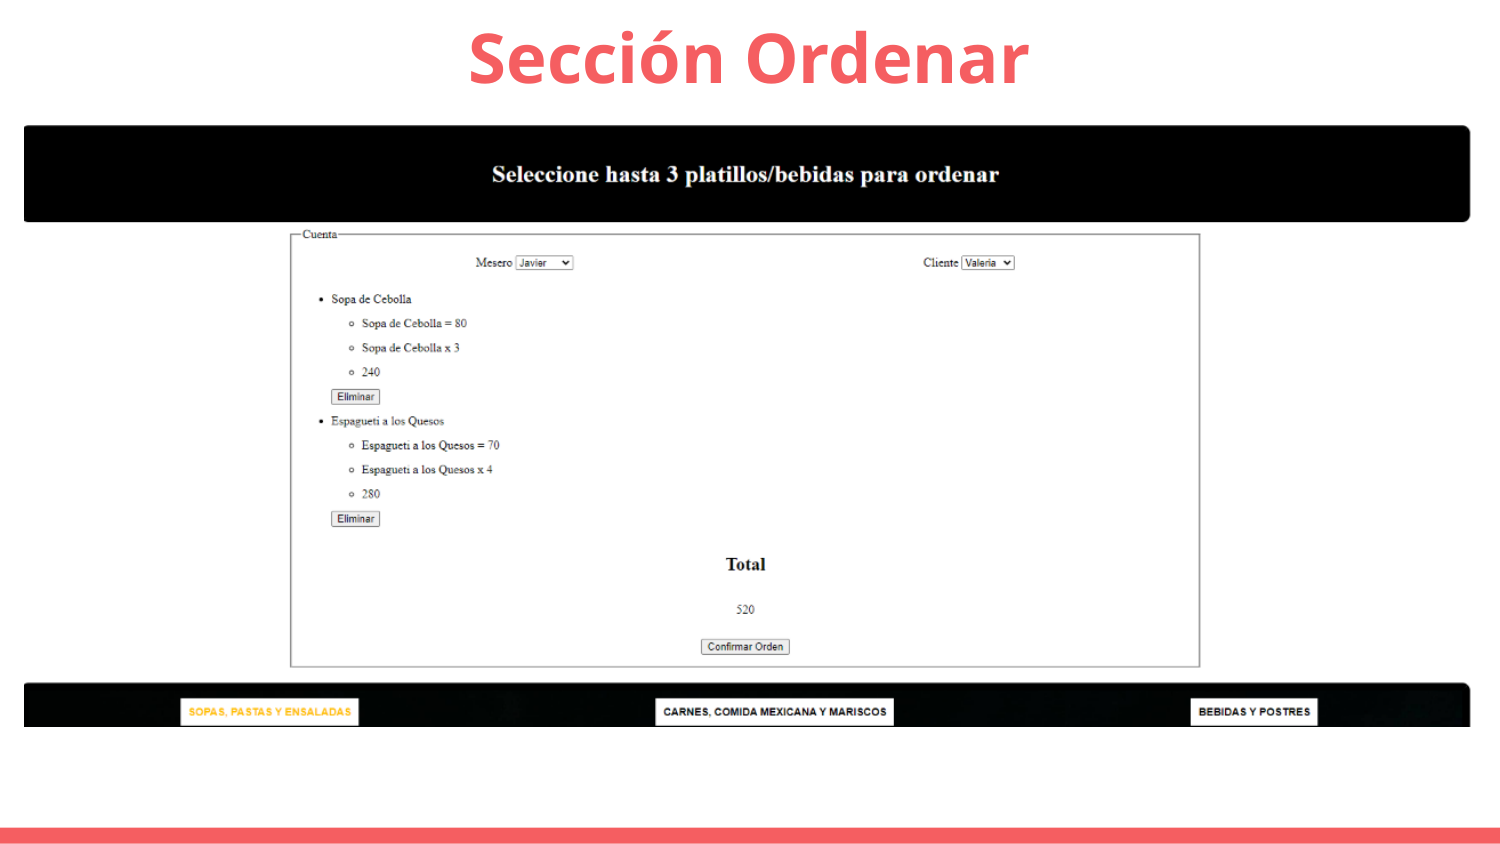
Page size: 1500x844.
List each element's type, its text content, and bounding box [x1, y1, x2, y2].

picture [24, 116, 1476, 728]
title Sección Ordenar [51, 0, 1449, 103]
